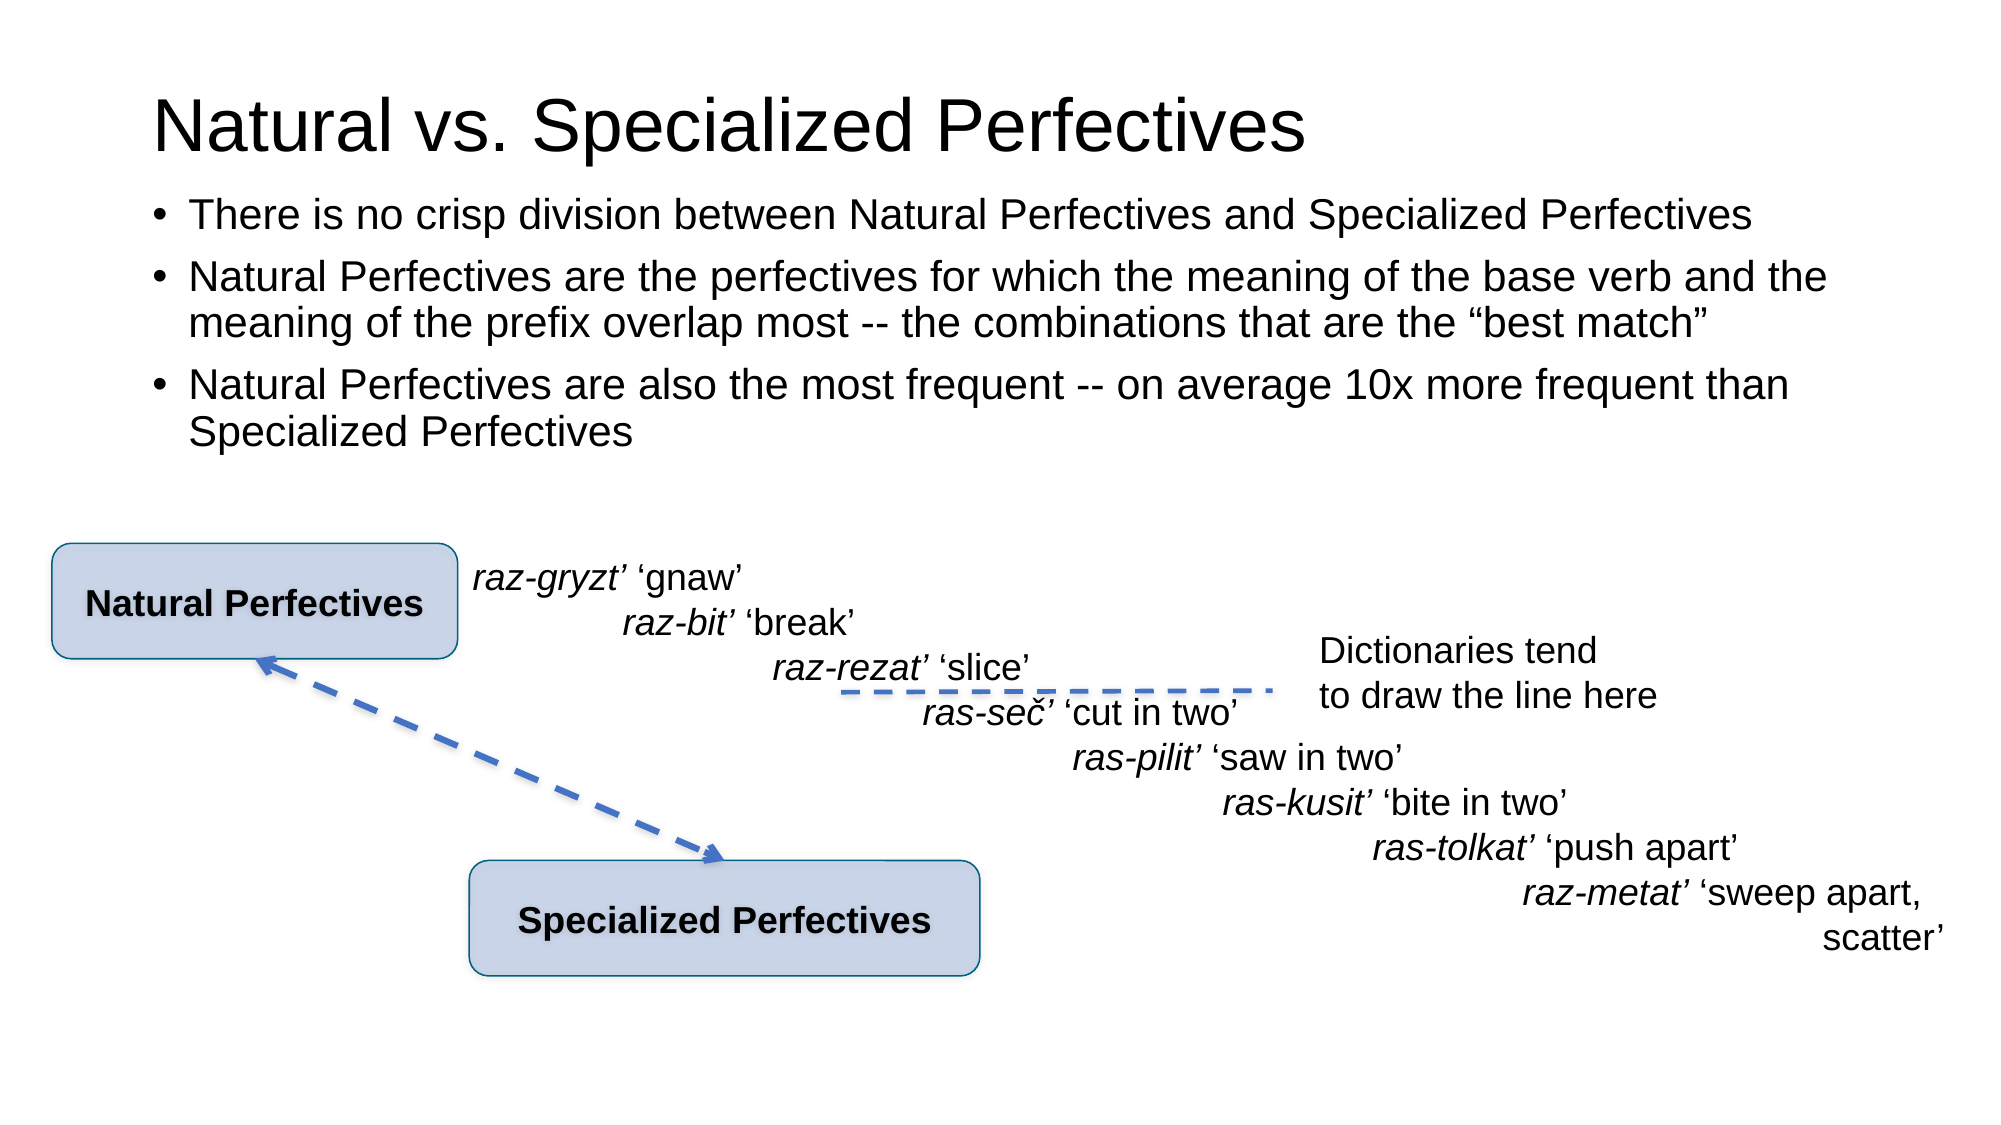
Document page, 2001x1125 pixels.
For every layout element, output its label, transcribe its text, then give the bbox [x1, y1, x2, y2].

text_box raz-gryzt’ ‘gnaw’ raz-bit’ ‘break’ raz-rezat’ ‘slice’ ras-seč’ ‘cut in two’ ras-pilit’ ‘saw in two’ ras-kusit’ ‘bite in two’ ras-tolkat’ ‘push apart’ raz-metat’ ‘sweep apart, scatter’ [457, 545, 1985, 966]
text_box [254, 658, 725, 861]
text_box Dictionaries tend to draw the line here [1304, 619, 1674, 724]
text_box Specialized Perfectives [469, 860, 980, 976]
text_box Natural Perfectives [51, 543, 458, 659]
title Natural vs. Specialized Perfectives [137, 59, 1863, 185]
list There is no crisp division between Natural Perfectives and Specialized Perfectives Natural Perfectives are the perfectives for which the meaning of the base verb and the meaning of the prefix overlap most -- the combinations that are the “best match” Natural Perfectives are also the most frequent -- on average 10x more frequent than Specialized Perfectives [137, 185, 1879, 494]
